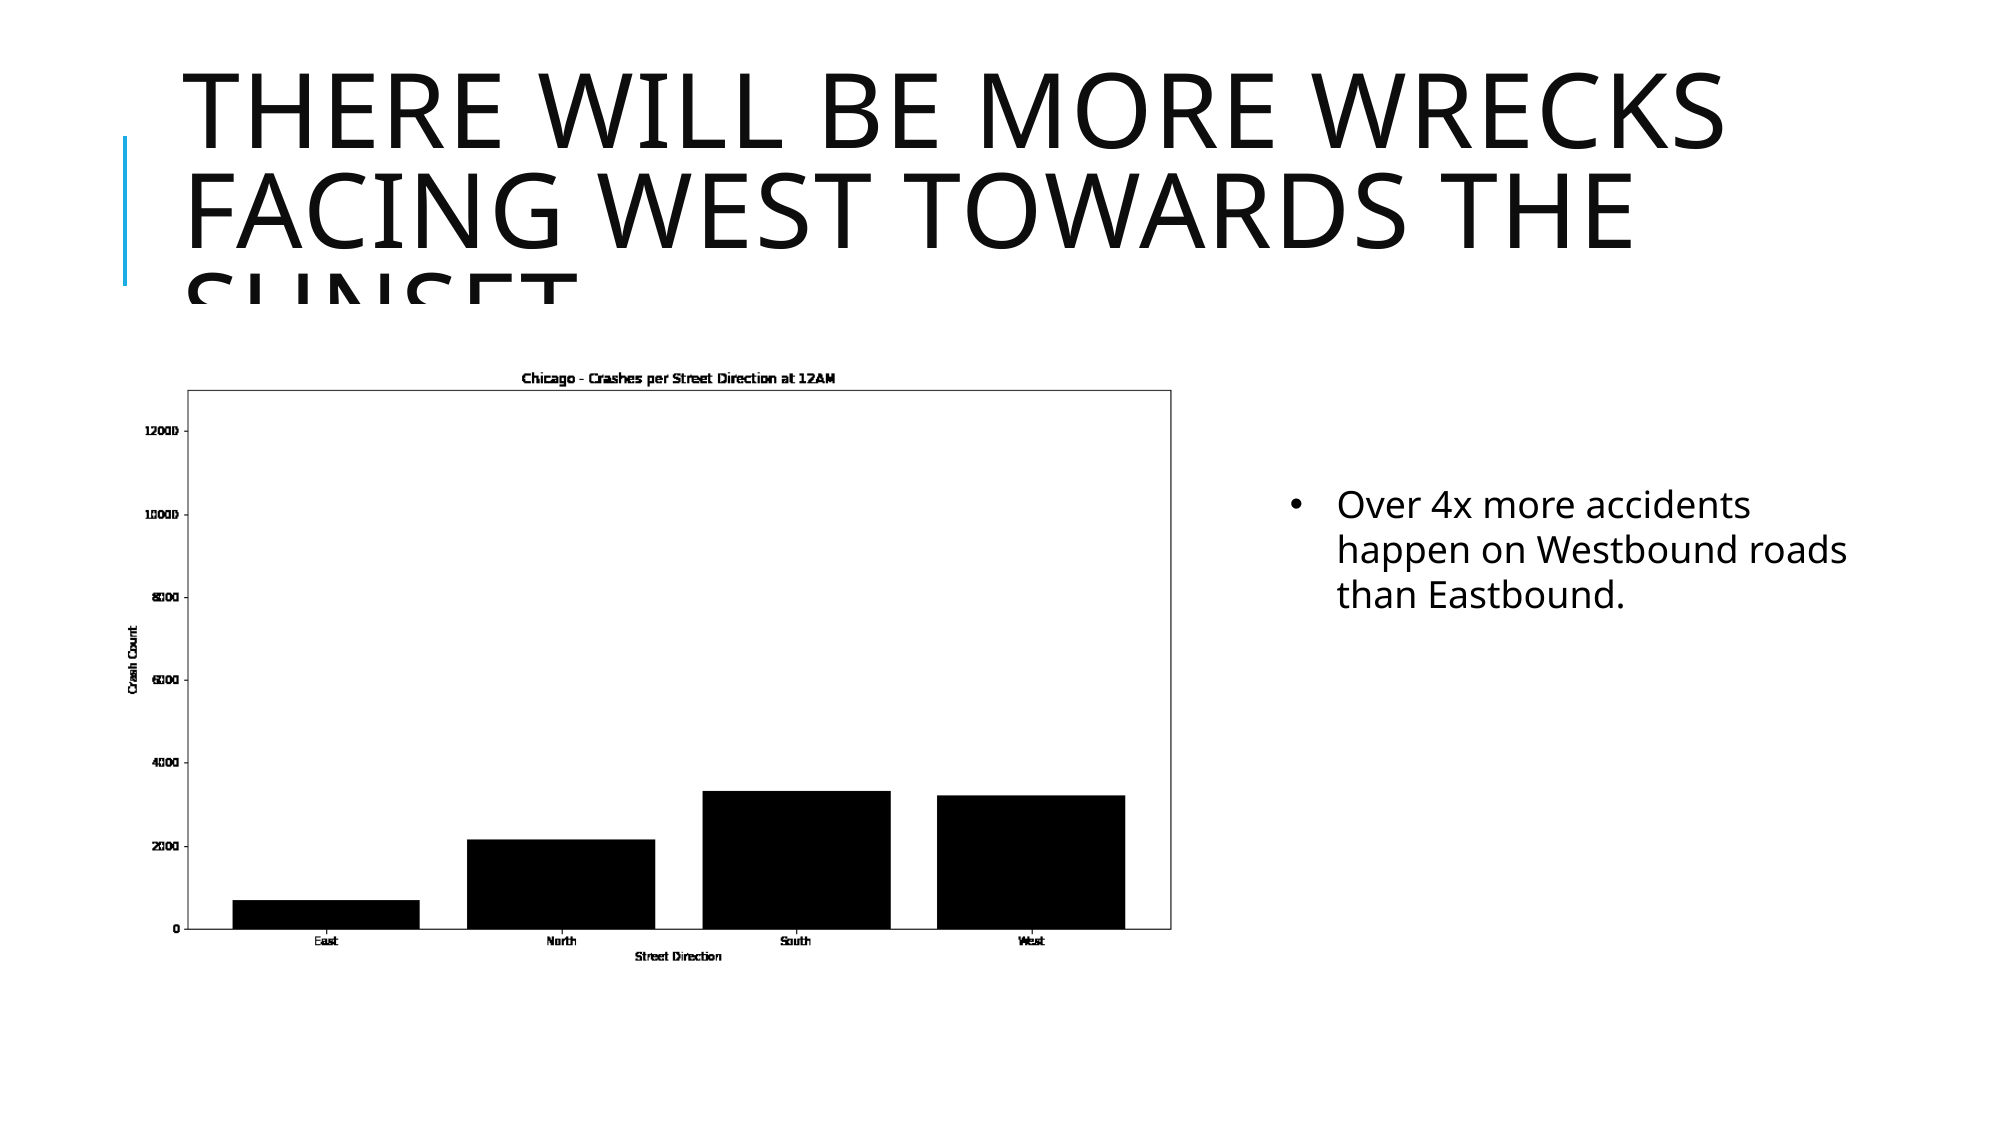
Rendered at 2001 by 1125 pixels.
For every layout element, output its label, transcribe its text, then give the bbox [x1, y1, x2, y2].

text_box Over 4x more accidents happen on Westbound roads than Eastbound. [1303, 428, 1866, 624]
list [29, 304, 1297, 1018]
title There will be more wrecks facing west towards the sunset [168, 96, 1763, 342]
